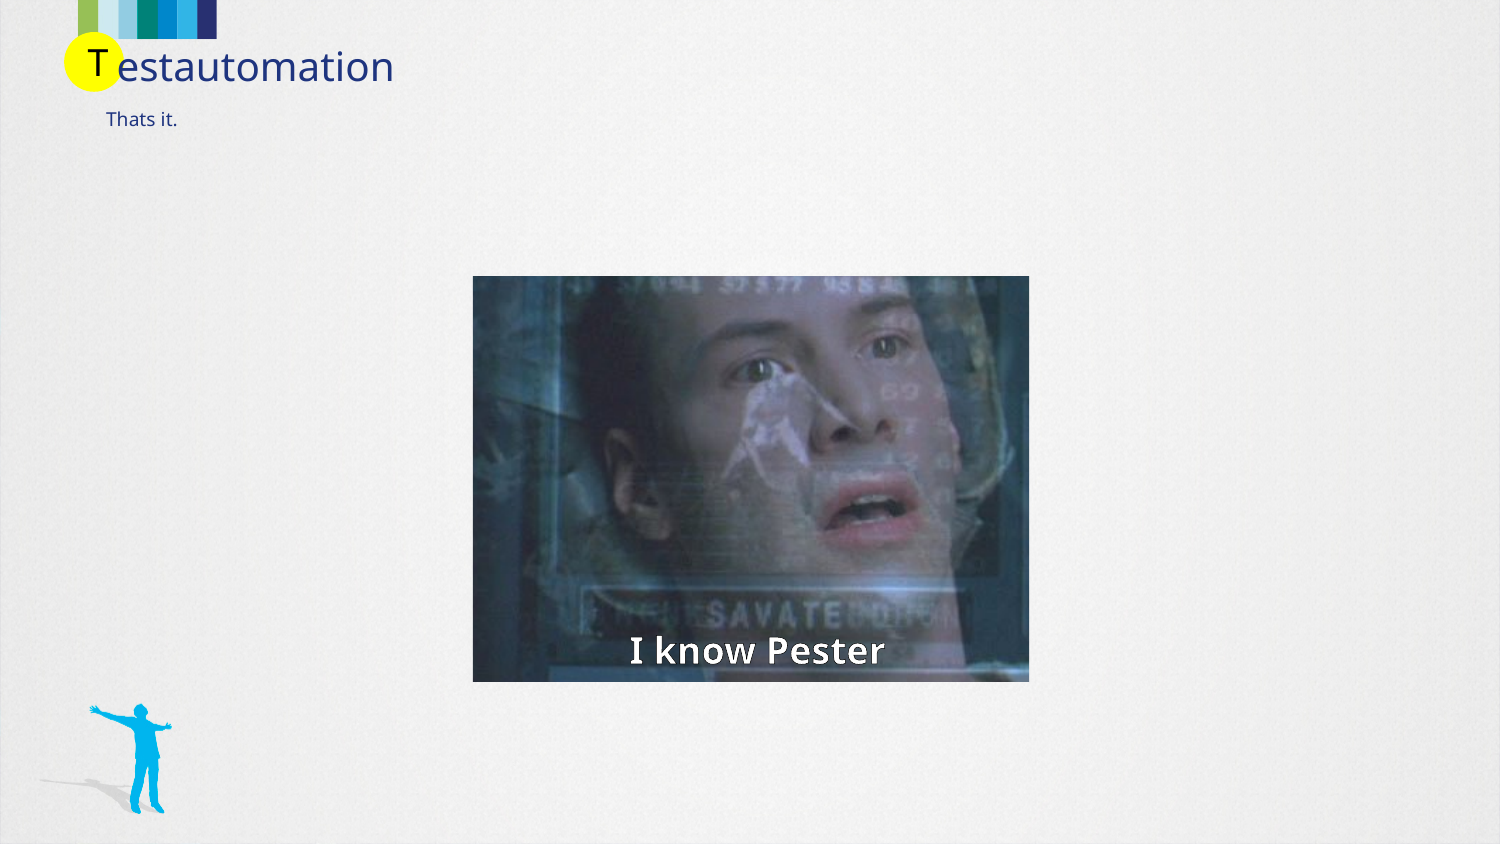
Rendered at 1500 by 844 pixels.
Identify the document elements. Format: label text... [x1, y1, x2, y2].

text_box estautomation [101, 33, 985, 98]
text_box T [62, 29, 108, 94]
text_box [472, 276, 1042, 682]
picture [0, 0, 1500, 844]
subtitle Thats it. [89, 99, 1034, 138]
